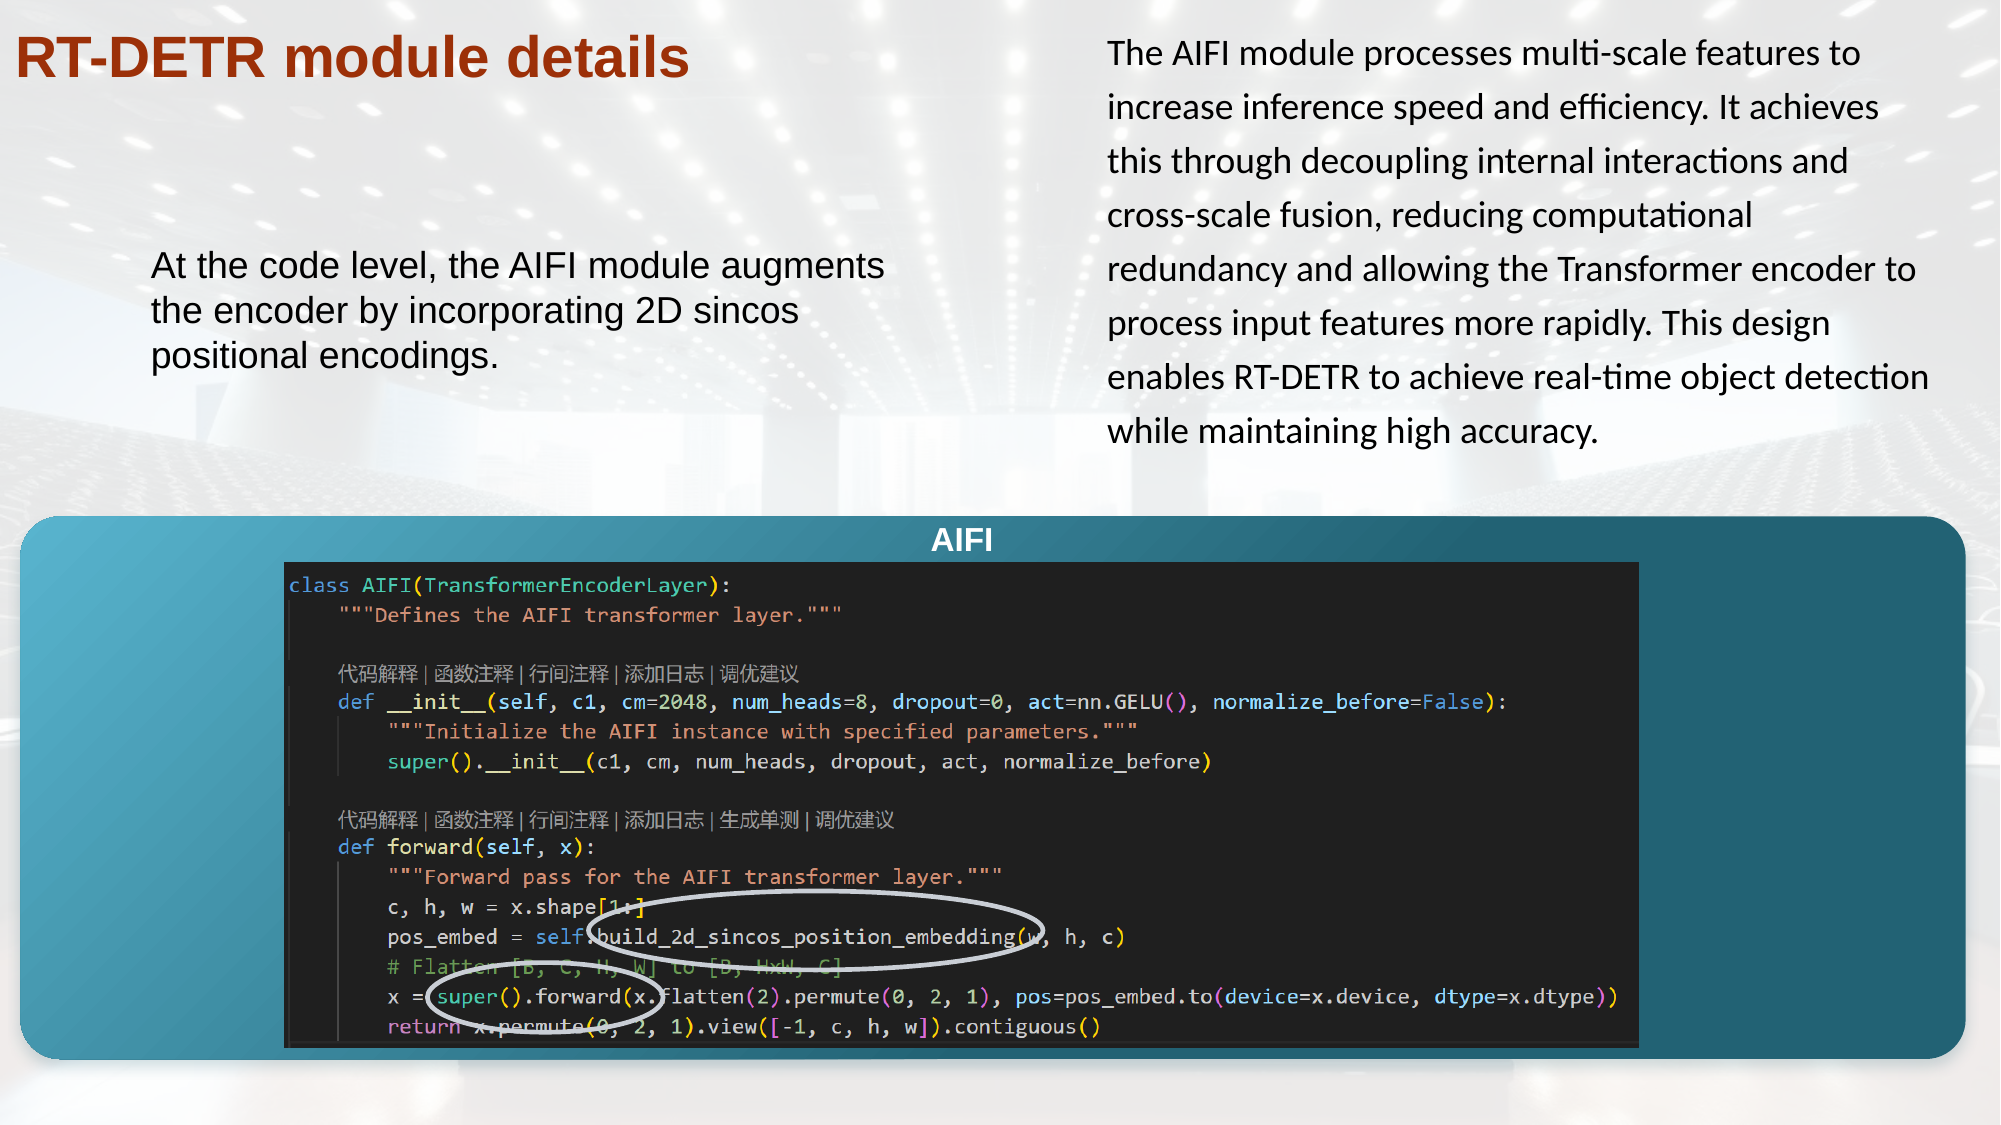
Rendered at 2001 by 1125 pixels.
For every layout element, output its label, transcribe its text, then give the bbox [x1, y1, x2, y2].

picture [284, 562, 1639, 1048]
title RT-DETR module details [0, 0, 1782, 97]
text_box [20, 11, 1966, 1060]
